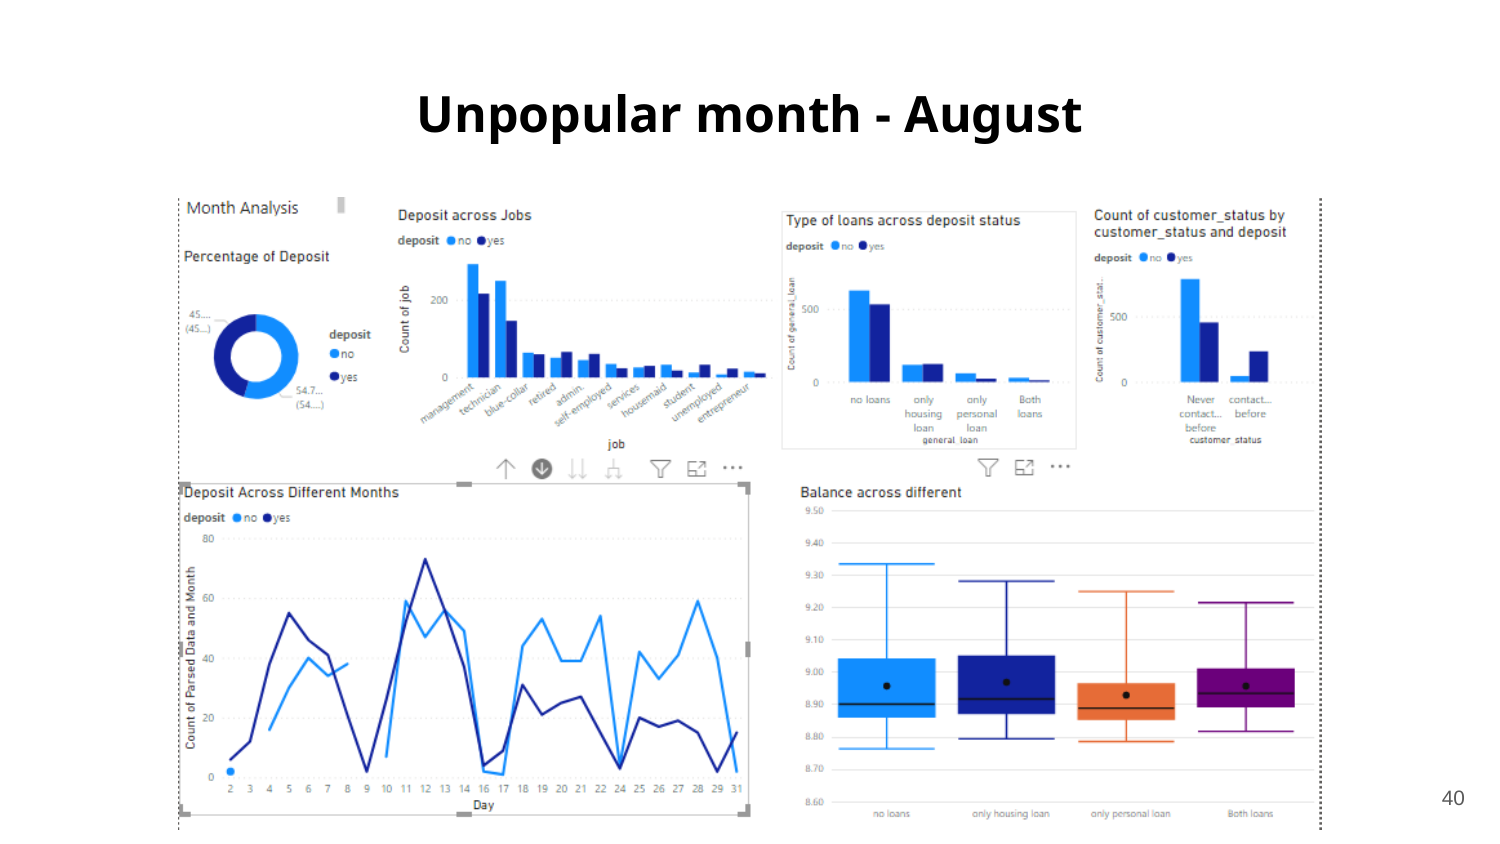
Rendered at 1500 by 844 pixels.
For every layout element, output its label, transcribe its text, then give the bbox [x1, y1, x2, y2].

slide_number 40 [1389, 764, 1480, 830]
picture [178, 196, 1322, 830]
title Unpopular month - August [75, 67, 1425, 162]
